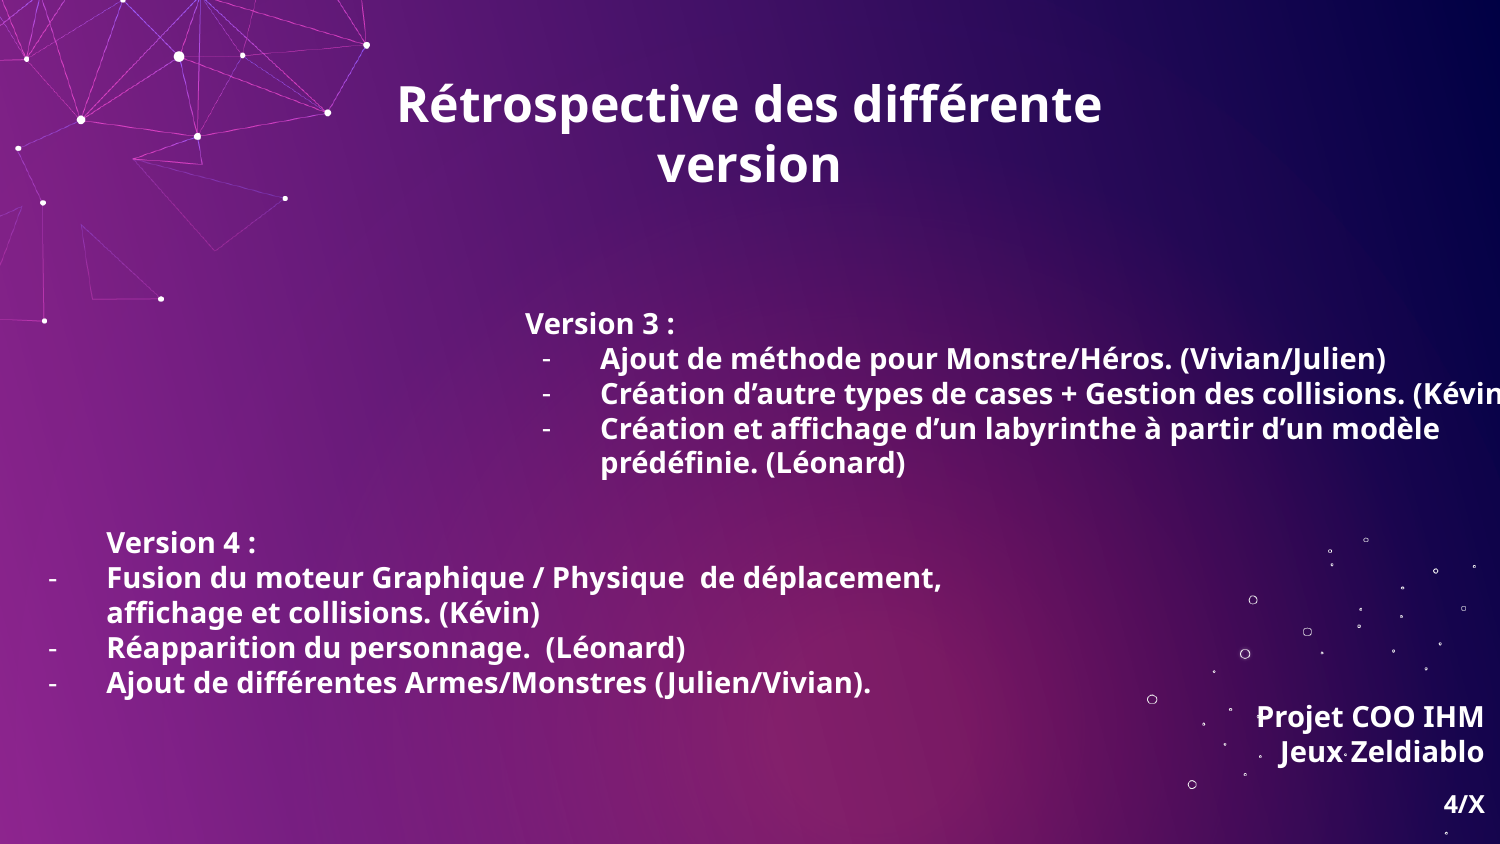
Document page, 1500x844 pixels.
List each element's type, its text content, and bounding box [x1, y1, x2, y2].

title Rétrospective des différente version [322, 57, 1178, 214]
text_box 4/X [1398, 773, 1500, 844]
picture [0, 0, 1500, 844]
title Projet COO IHM Jeux Zeldiablo [1207, 681, 1500, 784]
title Version 3 : Ajout de méthode pour Monstre/Héros. (Vivian/Julien) Création d’autre types de cases + Gestion des collisions. (Kévin) Création et affichage d’un labyrinthe à partir d’un modèle prédéfinie. (Léonard) [510, 213, 1500, 600]
text_box Version 4 : Fusion du moteur Graphique / Physique de déplacement, affichage et collisions. (Kévin) Réapparition du personnage. (Léonard) Ajout de différentes Armes/Monstres (Julien/Vivian). [16, 509, 985, 764]
